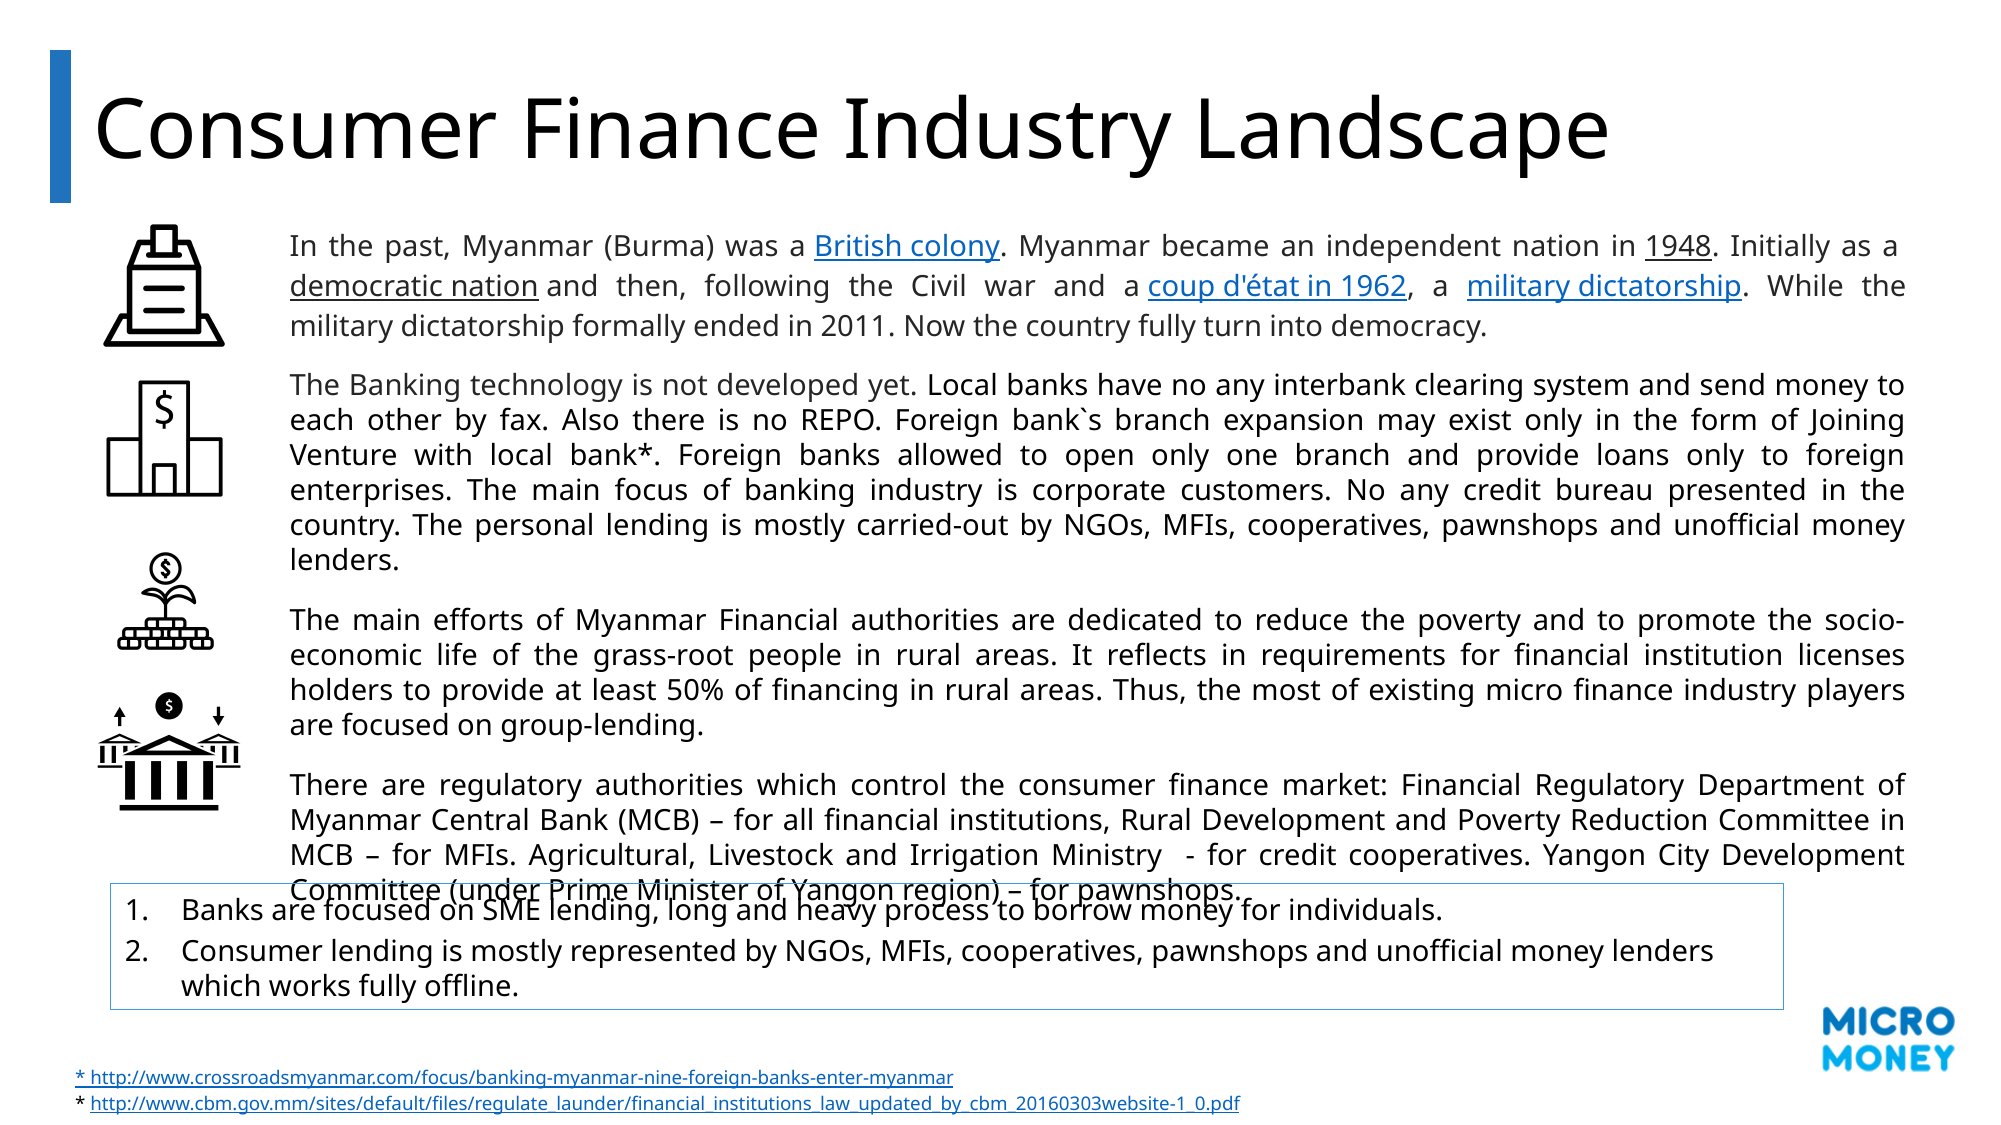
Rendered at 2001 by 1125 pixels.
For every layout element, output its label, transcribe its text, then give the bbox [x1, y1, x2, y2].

picture [1783, 933, 1995, 1125]
picture [85, 669, 253, 837]
picture [114, 549, 217, 653]
picture [100, 374, 229, 503]
picture [95, 216, 233, 355]
text_box * http://www.crossroadsmyanmar.com/focus/banking-myanmar-nine-foreign-banks-enter-myanmar * http://www.cbm.gov.mm/sites/default/files/regulate_launder/financial_institutions_law_updated_by_cbm_20160303website-1_0.pdf [60, 1058, 1550, 1125]
text_box Consumer Finance Industry Landscape [78, 68, 1860, 183]
text_box In the past, Myanmar (Burma) was a British colony. Myanmar became an independent nation in 1948. Initially as a democratic nation and then, following the Civil war and a coup d'état in 1962, a military dictatorship. While the military dictatorship formally ended in 2011. Now the country fully turn into democracy. The Banking technology is not developed yet. Local banks have no any interbank clearing system and send money to each other by fax. Also there is no REPO. Foreign bank`s branch expansion may exist only in the form of Joining Venture with local bank*. Foreign banks allowed to open only one branch and provide loans only to foreign enterprises. The main focus of banking industry is corporate customers. No any credit bureau presented in the country. The personal lending is mostly carried-out by NGOs, MFIs, cooperatives, pawnshops and unofficial money lenders. The main efforts of Myanmar Financial authorities are dedicated to reduce the poverty and to promote the socio-economic life of the grass-root people in rural areas. It reflects in requirements for financial institution licenses holders to provide at least 50% of financing in rural areas. Thus, the most of existing micro finance industry players are focused on group-lending. There are regulatory authorities which control the consumer finance market: Financial Regulatory Department of Myanmar Central Bank (MCB) – for all financial institutions, Rural Development and Poverty Reduction Committee in MCB – for MFIs. Agricultural, Livestock and Irrigation Ministry - for credit cooperatives. Yangon City Development Committee (under Prime Minister of Yangon region) – for pawnshops. [274, 219, 1922, 914]
text_box Banks are focused on SME lending, long and heavy process to borrow money for individuals. Consumer lending is mostly represented by NGOs, MFIs, cooperatives, pawnshops and unofficial money lenders which works fully offline. [110, 883, 1784, 1010]
